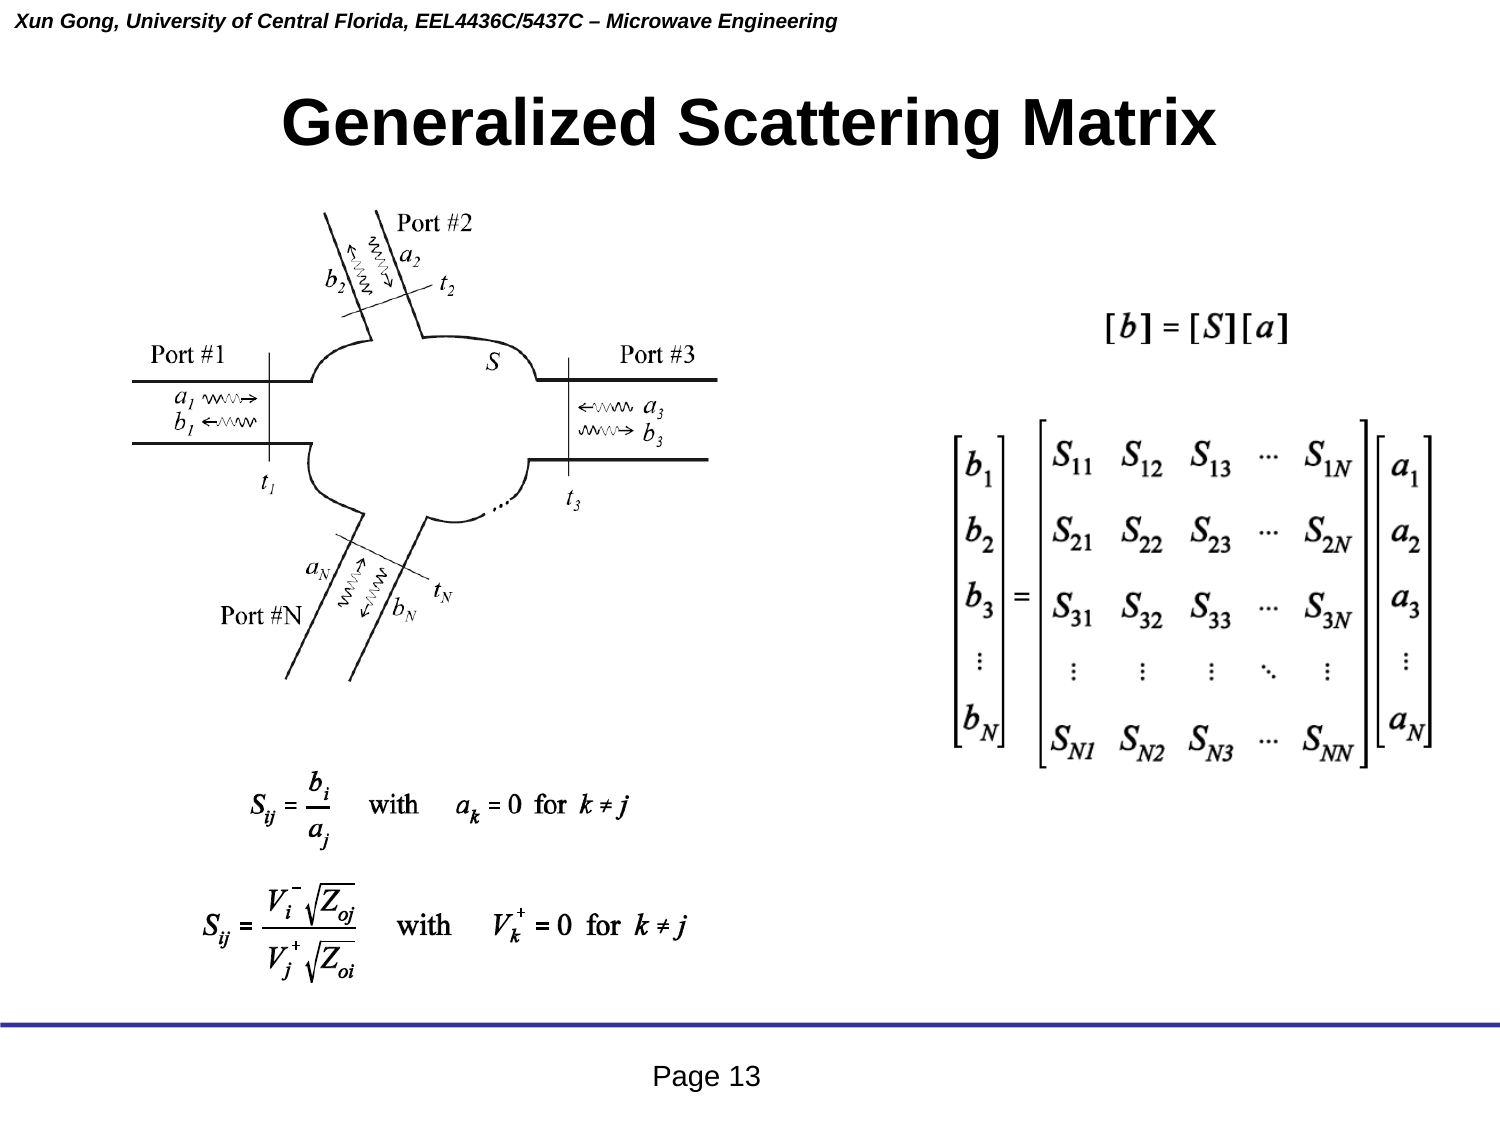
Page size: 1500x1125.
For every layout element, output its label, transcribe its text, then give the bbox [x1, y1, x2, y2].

picture [174, 749, 738, 1011]
picture [87, 187, 751, 694]
picture [854, 287, 1500, 805]
title Generalized Scattering Matrix [75, 62, 1425, 175]
